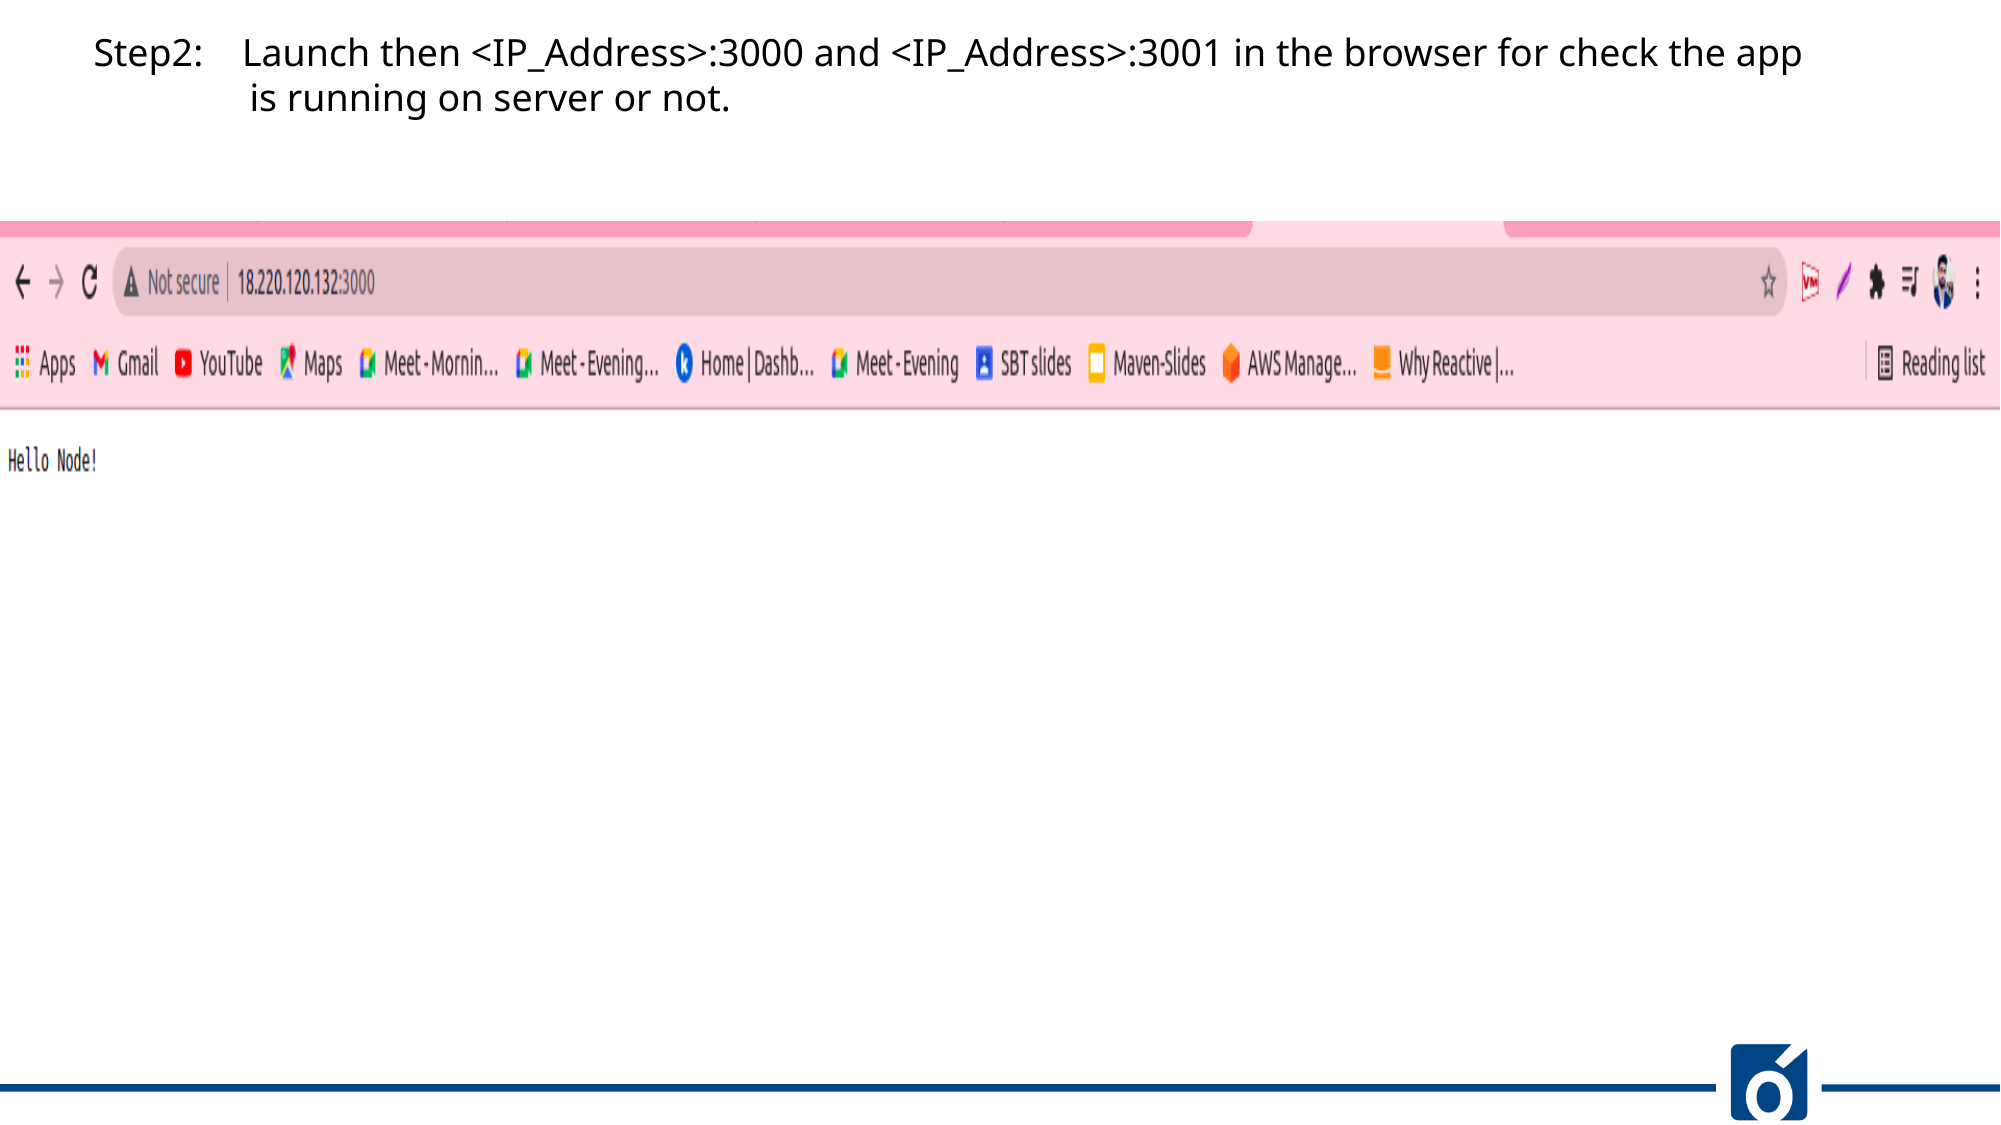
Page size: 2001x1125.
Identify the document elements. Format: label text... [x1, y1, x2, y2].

picture [1730, 1043, 1808, 1121]
picture [0, 220, 2000, 1036]
text_box Step2: Launch then <IP_Address>:3000 and <IP_Address>:3001 in the browser for check the app is running on server or not. [78, 21, 1893, 171]
